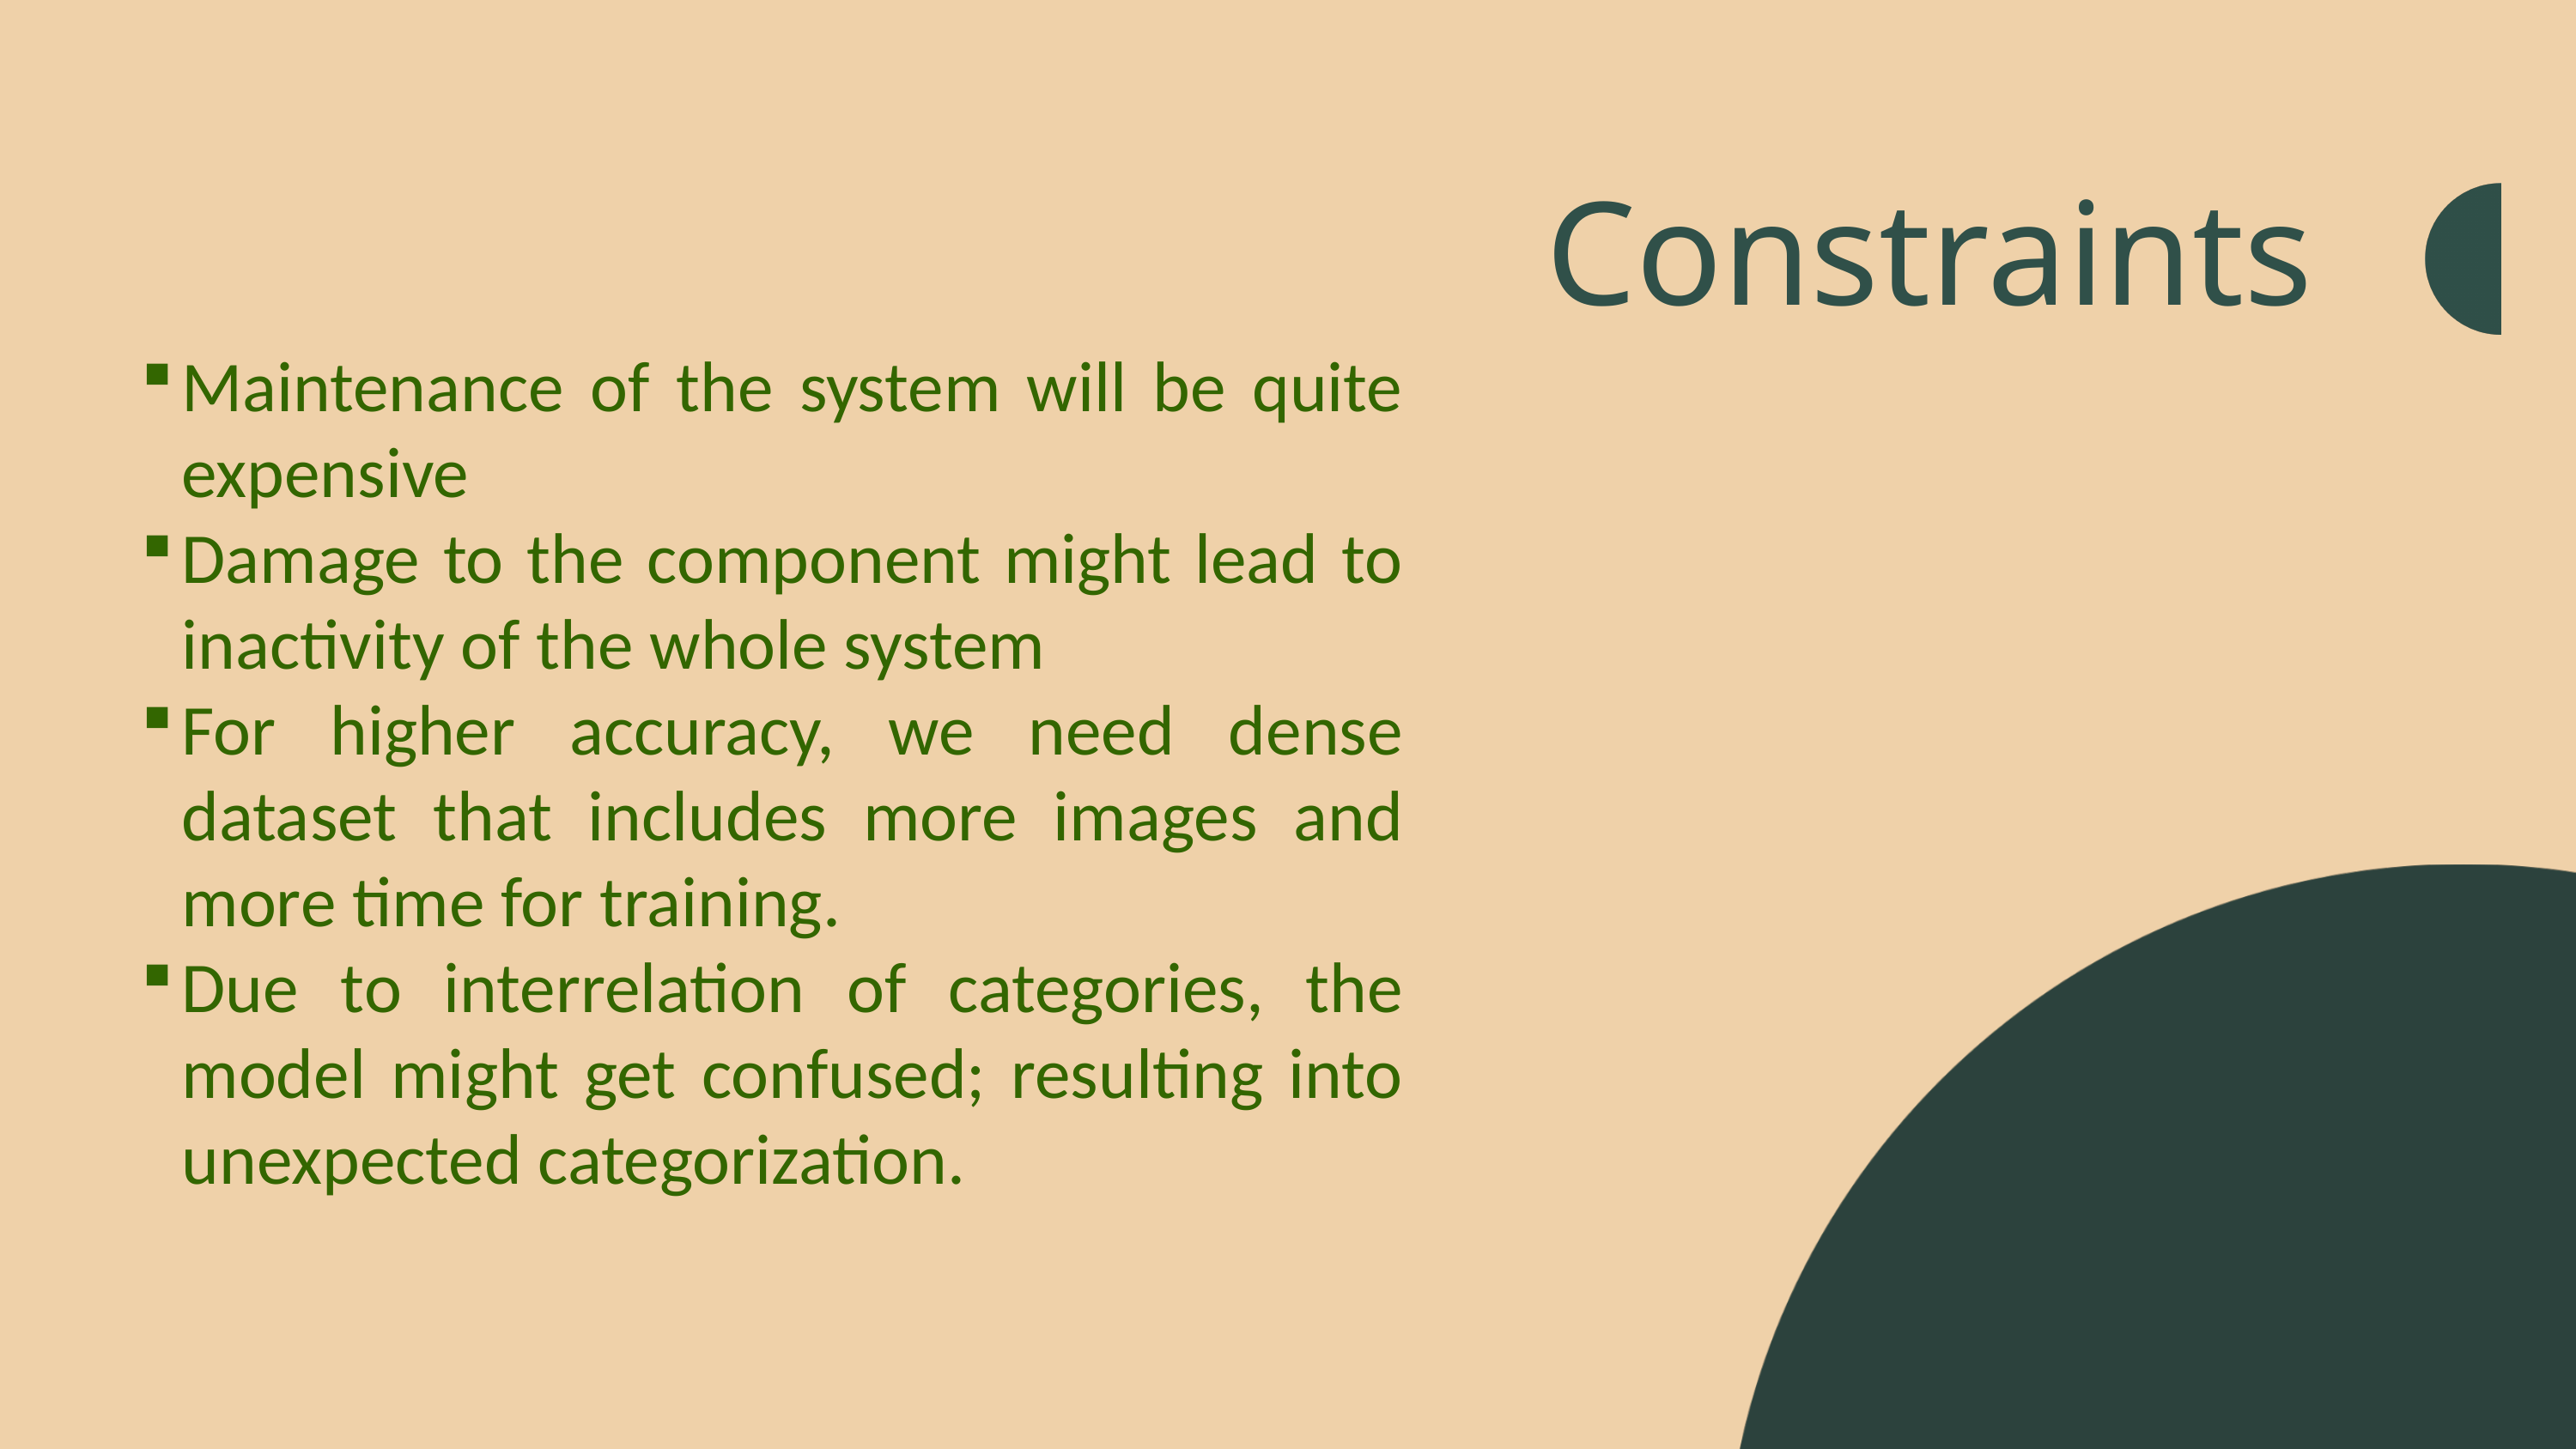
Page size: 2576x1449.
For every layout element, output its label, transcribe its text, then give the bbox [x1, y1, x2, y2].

picture [1722, 863, 2576, 1449]
text_box Constraints [1546, 161, 2490, 334]
picture [2386, 184, 2539, 335]
text_box Maintenance of the system will be quite expensive Damage to the component might lead to inactivity of the whole system For higher accuracy, we need dense dataset that includes more images and more time for training. Due to interrelation of categories, the model might get confused; resulting into unexpected categorization. [128, 334, 1417, 1264]
